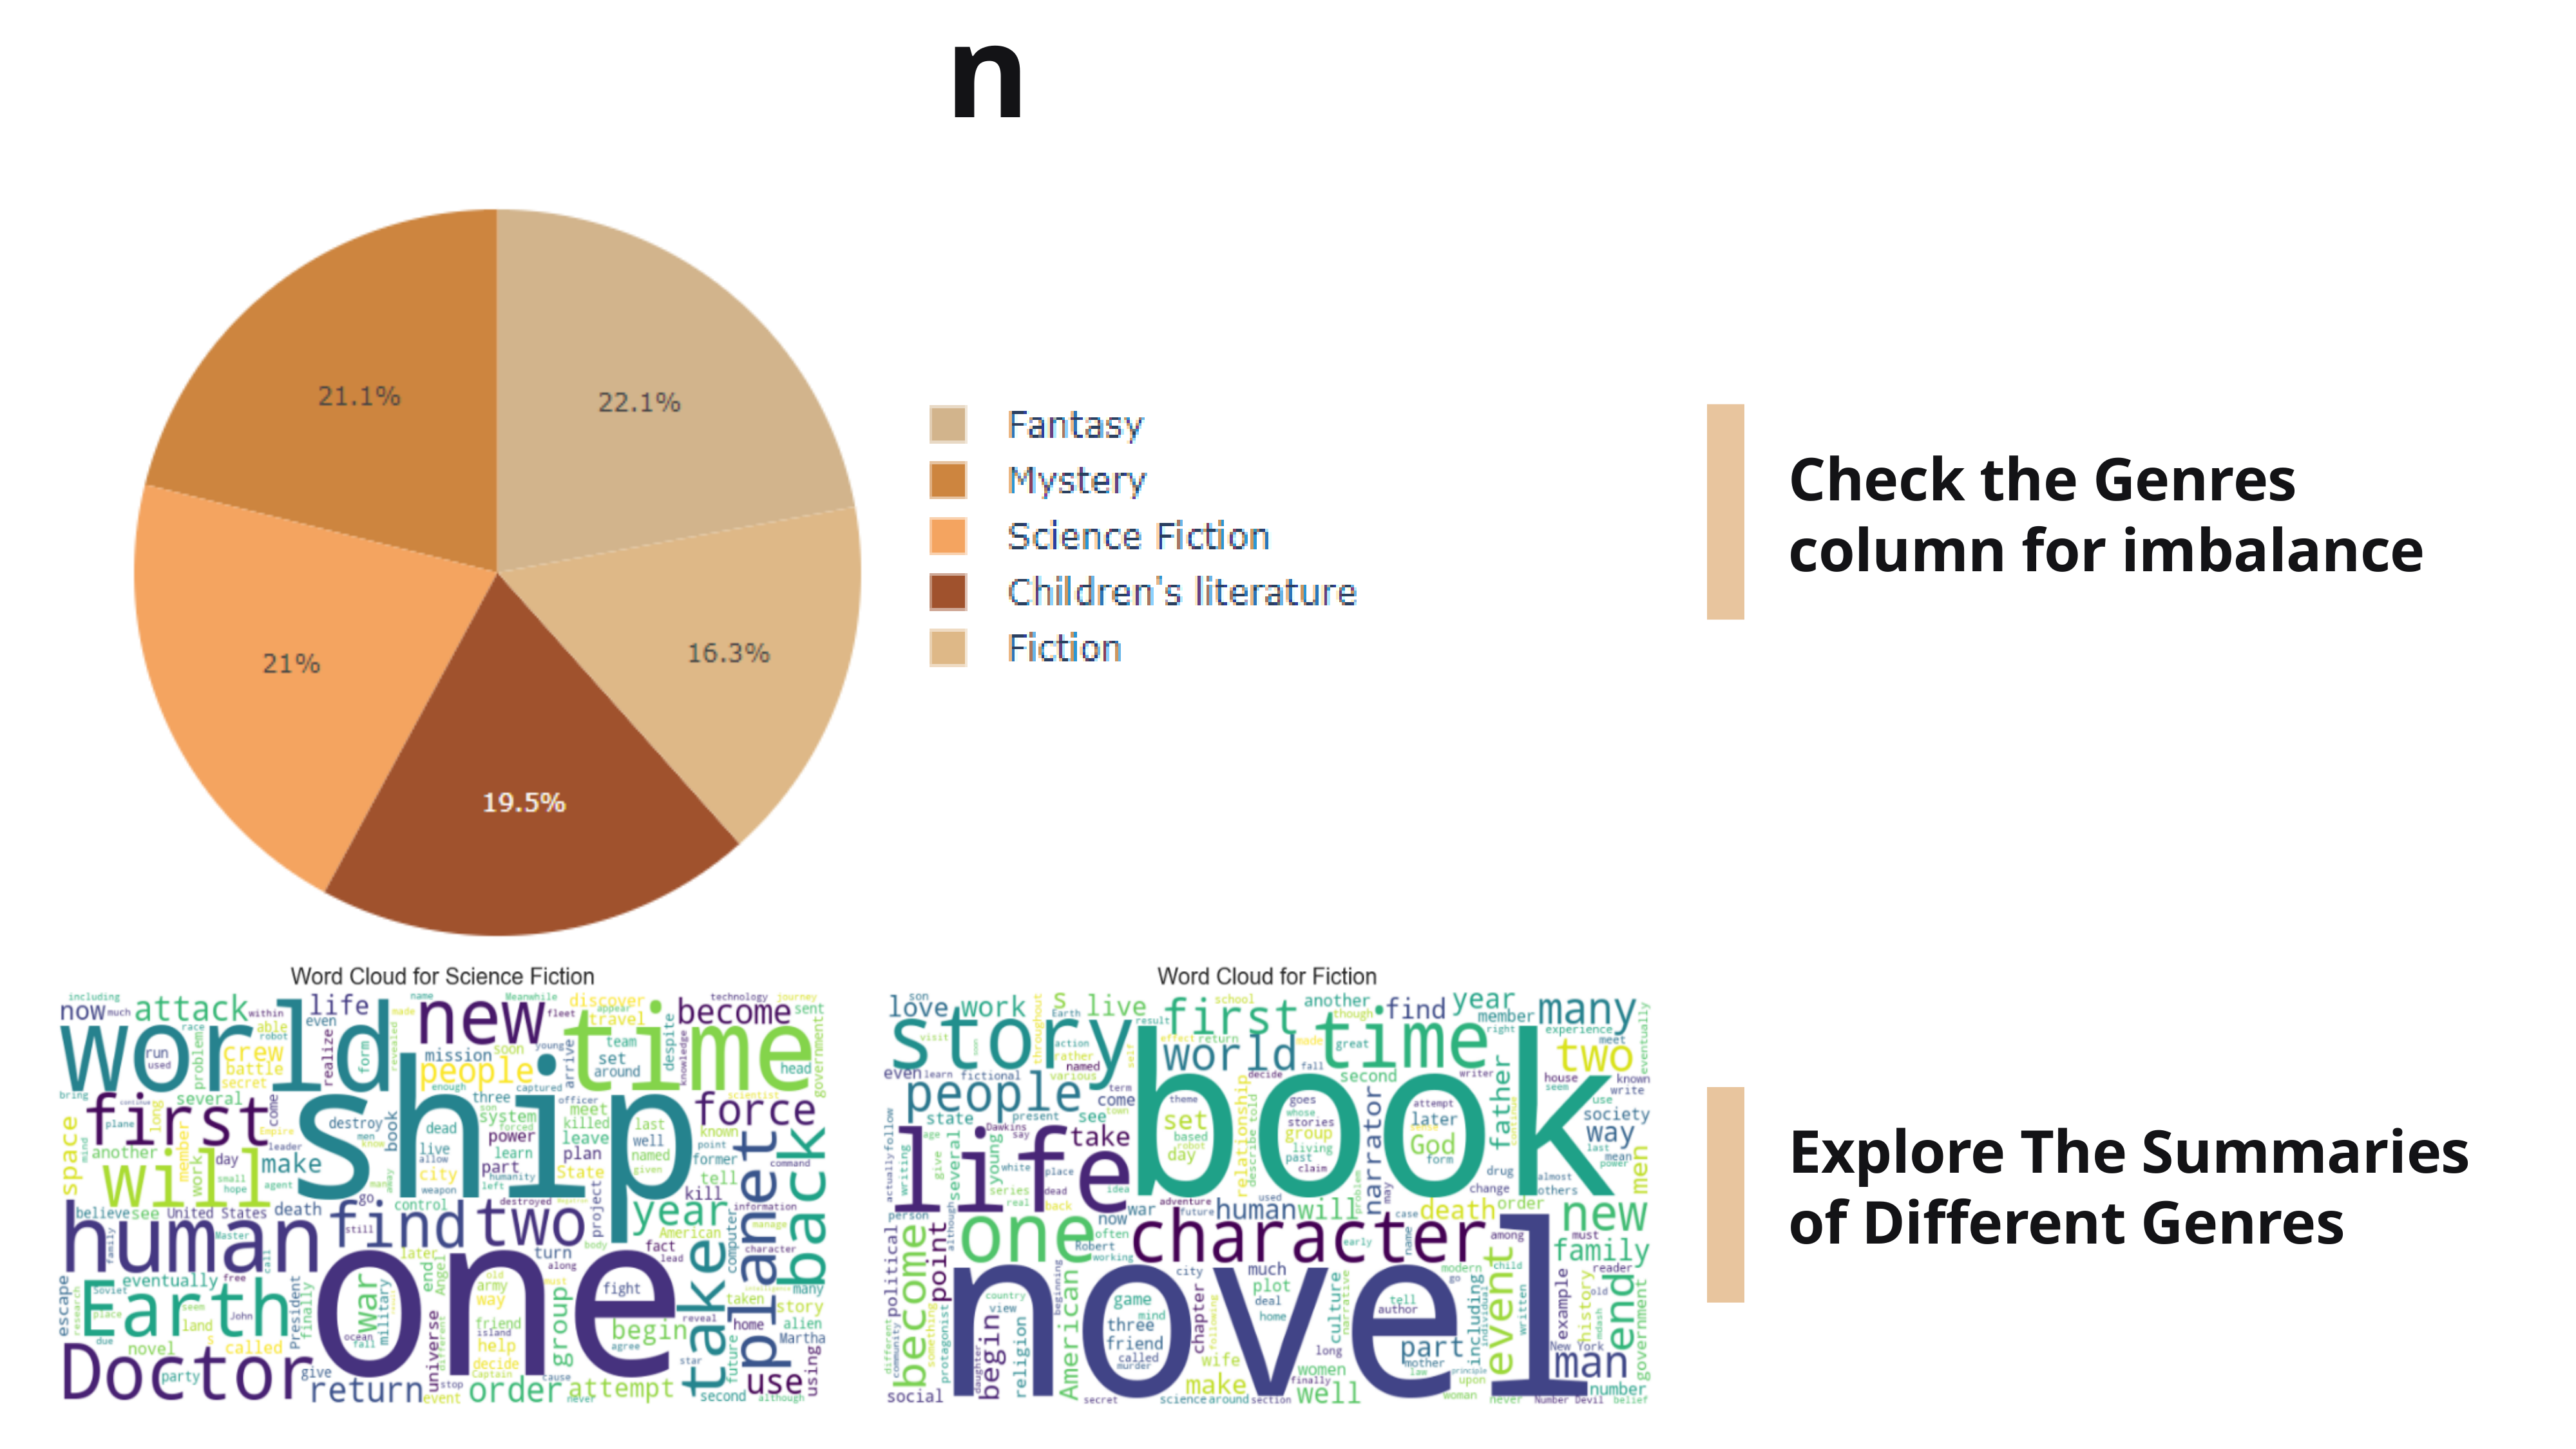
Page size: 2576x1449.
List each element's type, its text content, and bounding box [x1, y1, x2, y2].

picture [0, 130, 1661, 1417]
text_box Explore The Summaries of Different Genres [1779, 1109, 2534, 1260]
text_box [1706, 404, 1745, 620]
text_box [1706, 1086, 1745, 1303]
text_box Check the Genres column for imbalance [1779, 437, 2534, 589]
text_box Classification [935, 0, 1762, 147]
